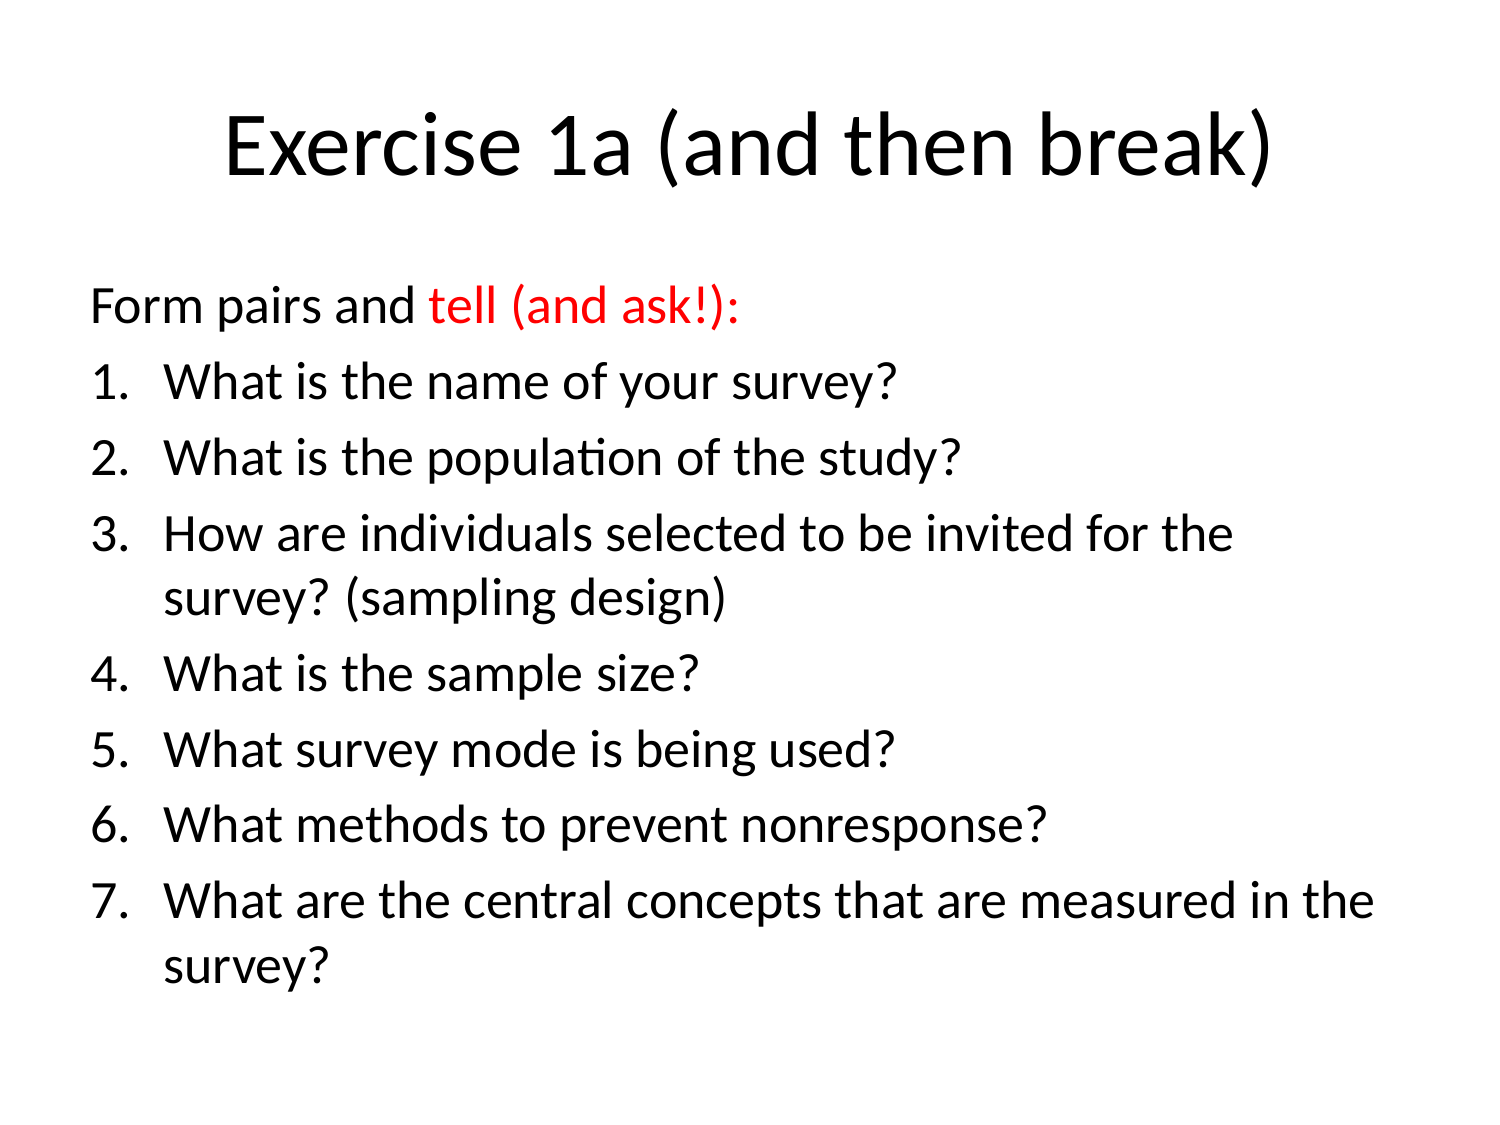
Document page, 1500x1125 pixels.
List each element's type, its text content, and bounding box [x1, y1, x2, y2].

title Exercise 1a (and then break) [75, 45, 1425, 233]
list Form pairs and tell (and ask!): What is the name of your survey? What is the population of the study? How are individuals selected to be invited for the survey? (sampling design) What is the sample size? What survey mode is being used? What methods to prevent nonresponse? What are the central concepts that are measured in the survey? [75, 262, 1425, 1005]
